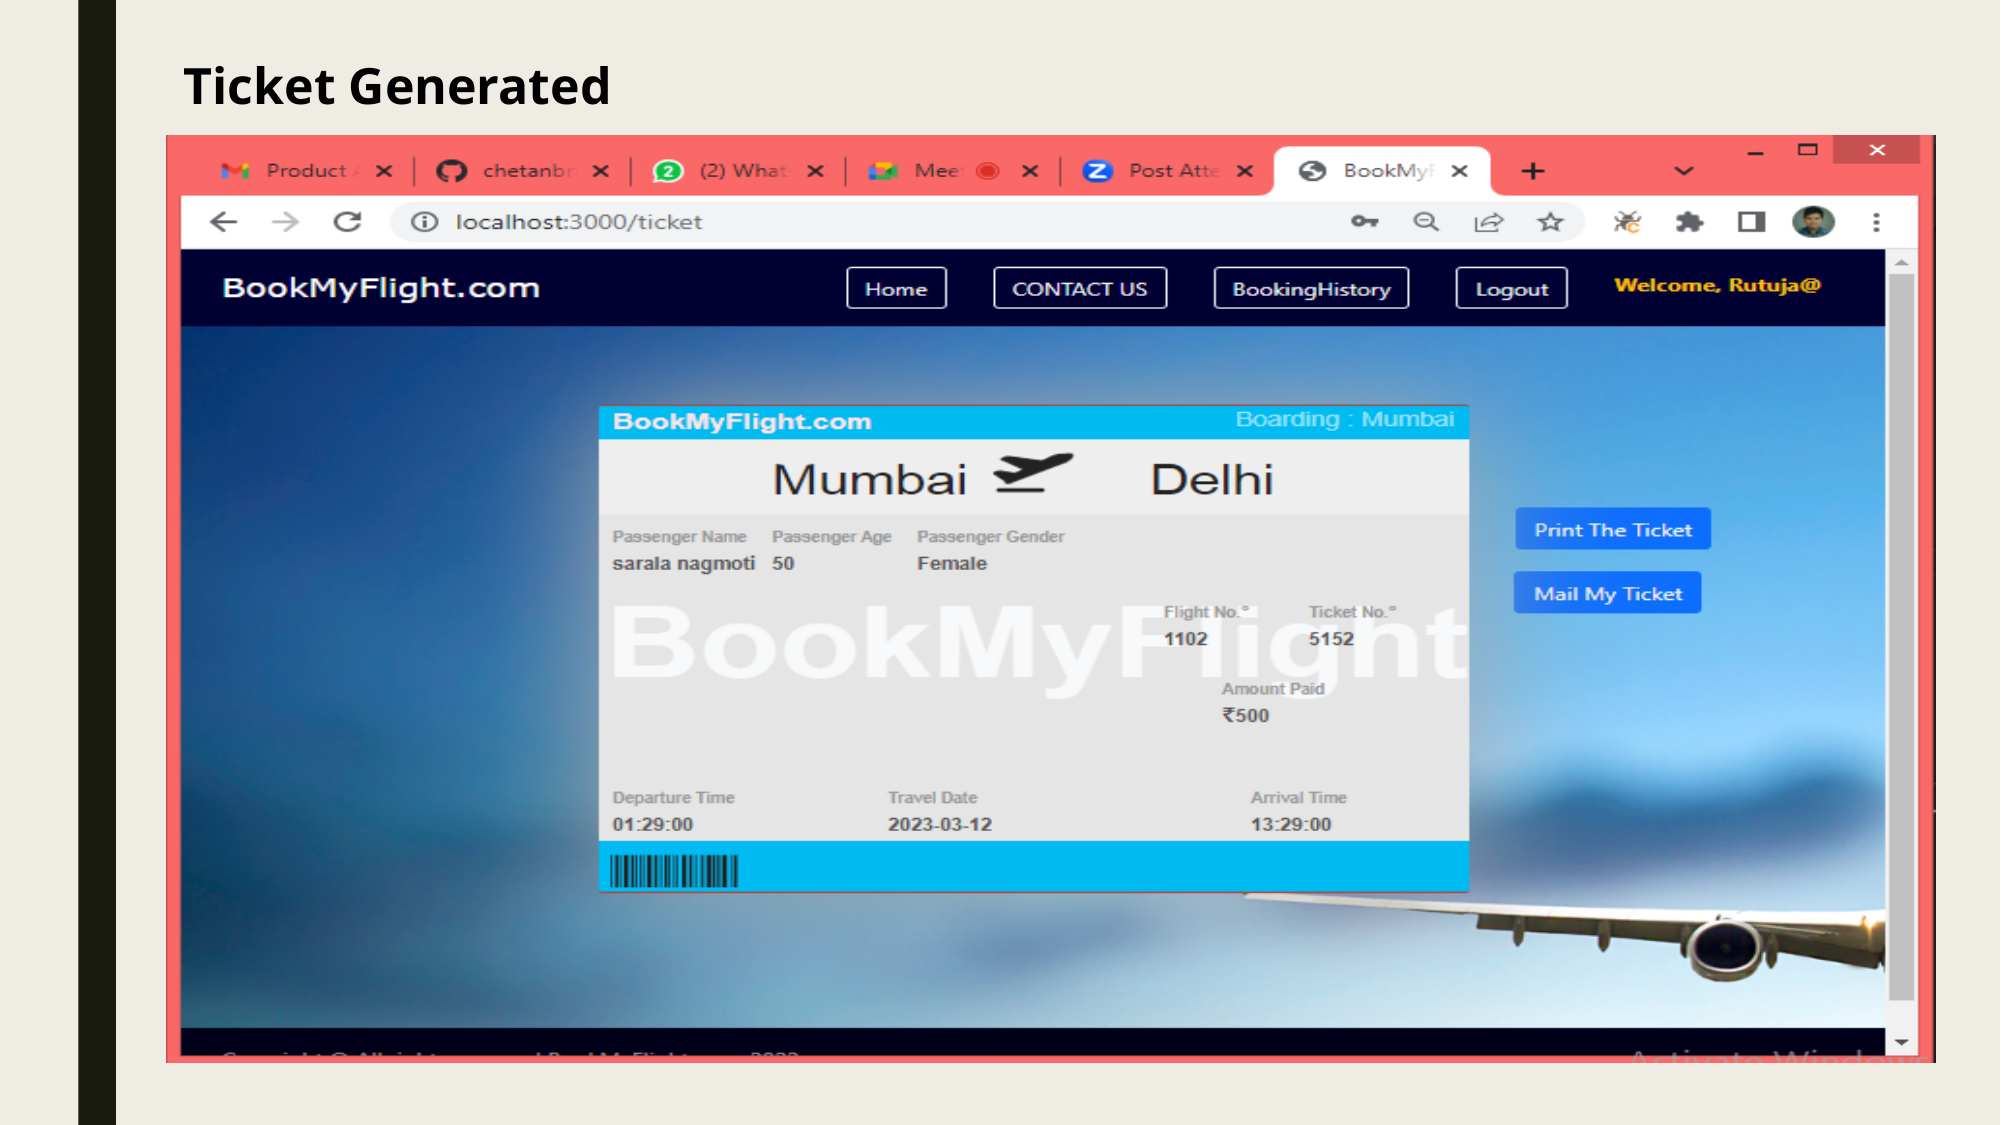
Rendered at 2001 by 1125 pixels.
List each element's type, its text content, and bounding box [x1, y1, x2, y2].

text_box Ticket Generated [169, 47, 741, 123]
picture [166, 135, 1936, 1063]
